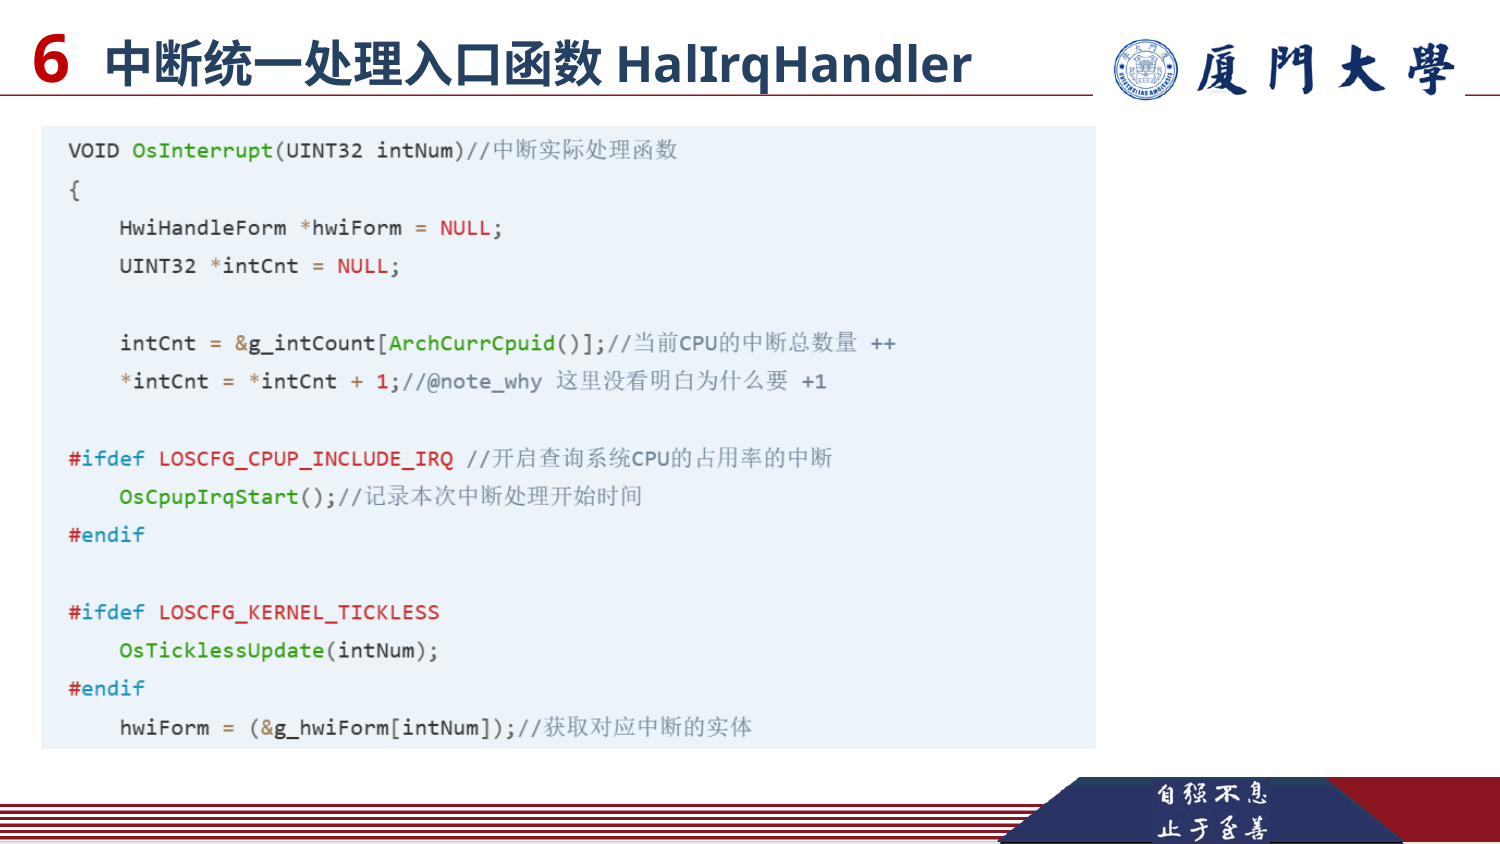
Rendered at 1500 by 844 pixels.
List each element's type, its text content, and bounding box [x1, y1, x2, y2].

text_box 6 中断统一处理入口函数HalIrqHandler [17, 8, 1229, 104]
picture [0, 0, 1500, 844]
